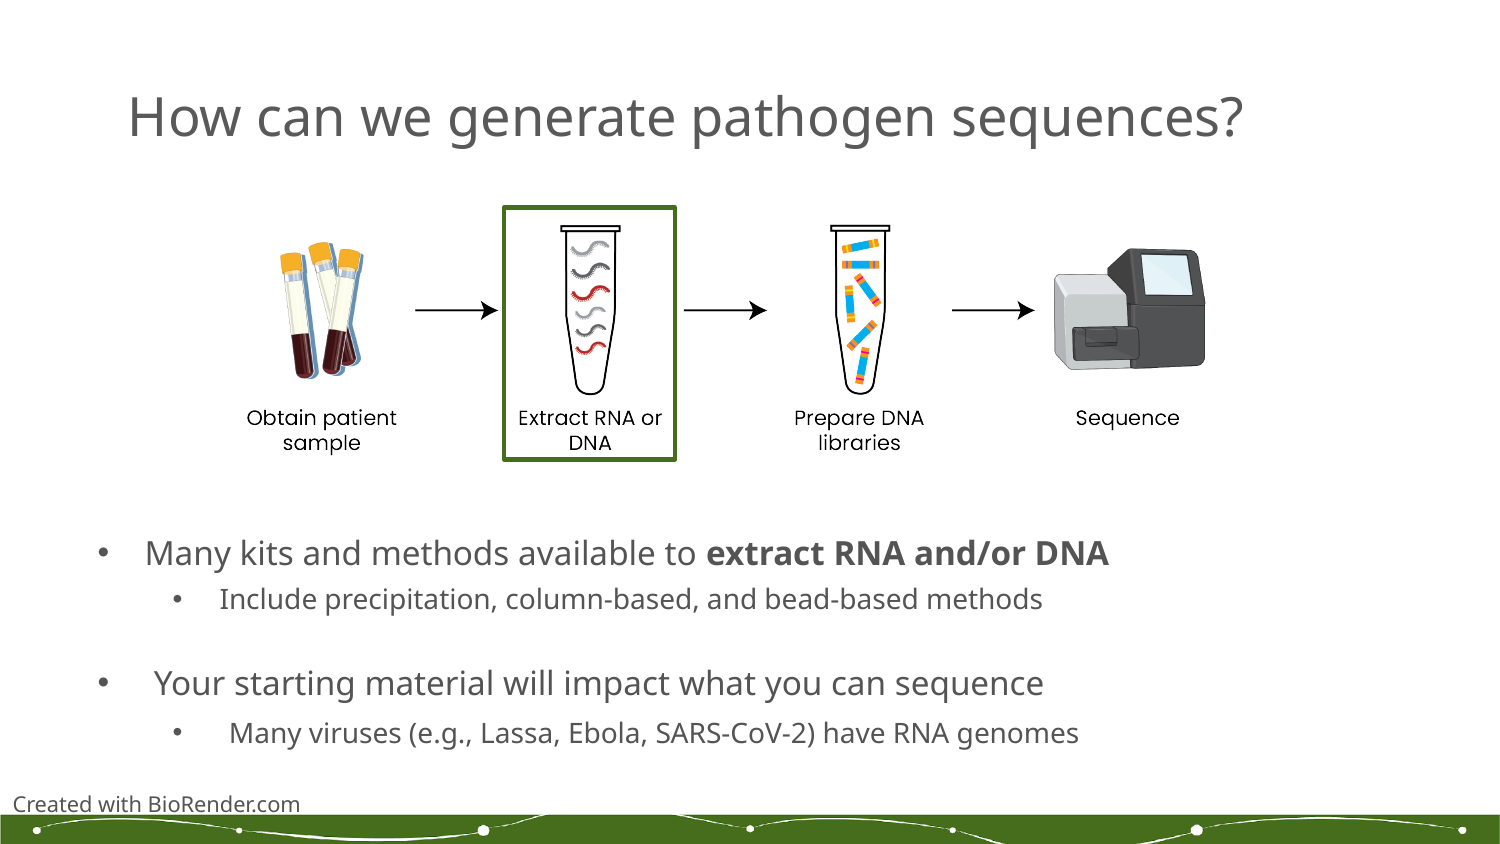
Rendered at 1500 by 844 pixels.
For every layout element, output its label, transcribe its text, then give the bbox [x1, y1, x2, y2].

text_box Created with BioRender.com [0, 783, 388, 825]
title How can we generate pathogen sequences? [112, 48, 1397, 156]
picture [0, 814, 1500, 844]
list Many kits and methods available to extract RNA and/or DNA Include precipitation, column-based, and bead-based methods Your starting material will impact what you can sequence Many viruses (e.g., Lassa, Ebola, SARS-CoV-2) have RNA genomes [82, 492, 1418, 793]
picture [217, 188, 1283, 482]
